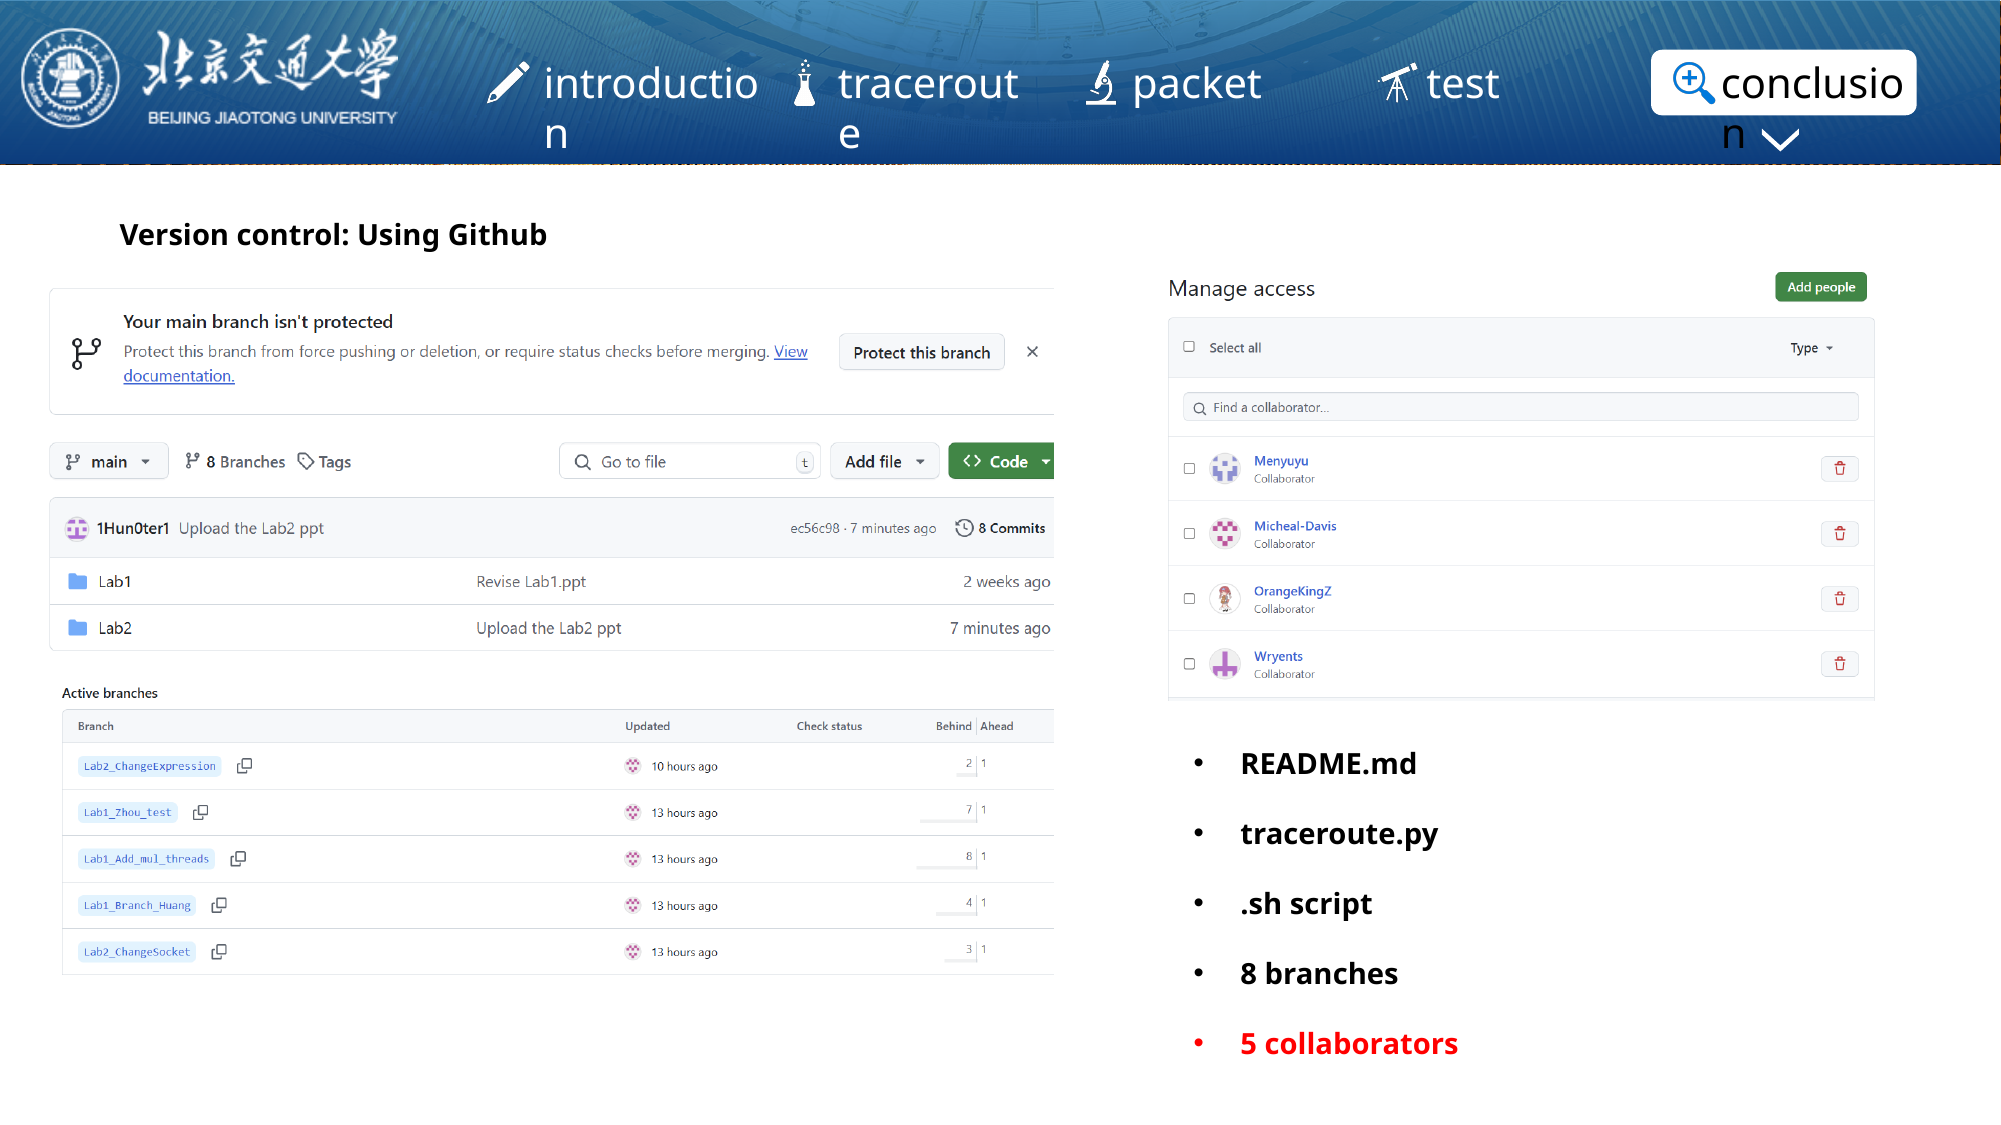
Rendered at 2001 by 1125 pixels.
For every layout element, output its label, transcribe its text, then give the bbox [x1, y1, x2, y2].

text_box README.md traceroute.py .sh script 8 branches 5 collaborators [1178, 737, 1687, 1112]
text_box Version control: Using Github [104, 208, 613, 269]
picture [1164, 255, 1901, 701]
picture [43, 269, 1054, 657]
picture [0, 1, 2001, 165]
picture [56, 681, 1054, 975]
